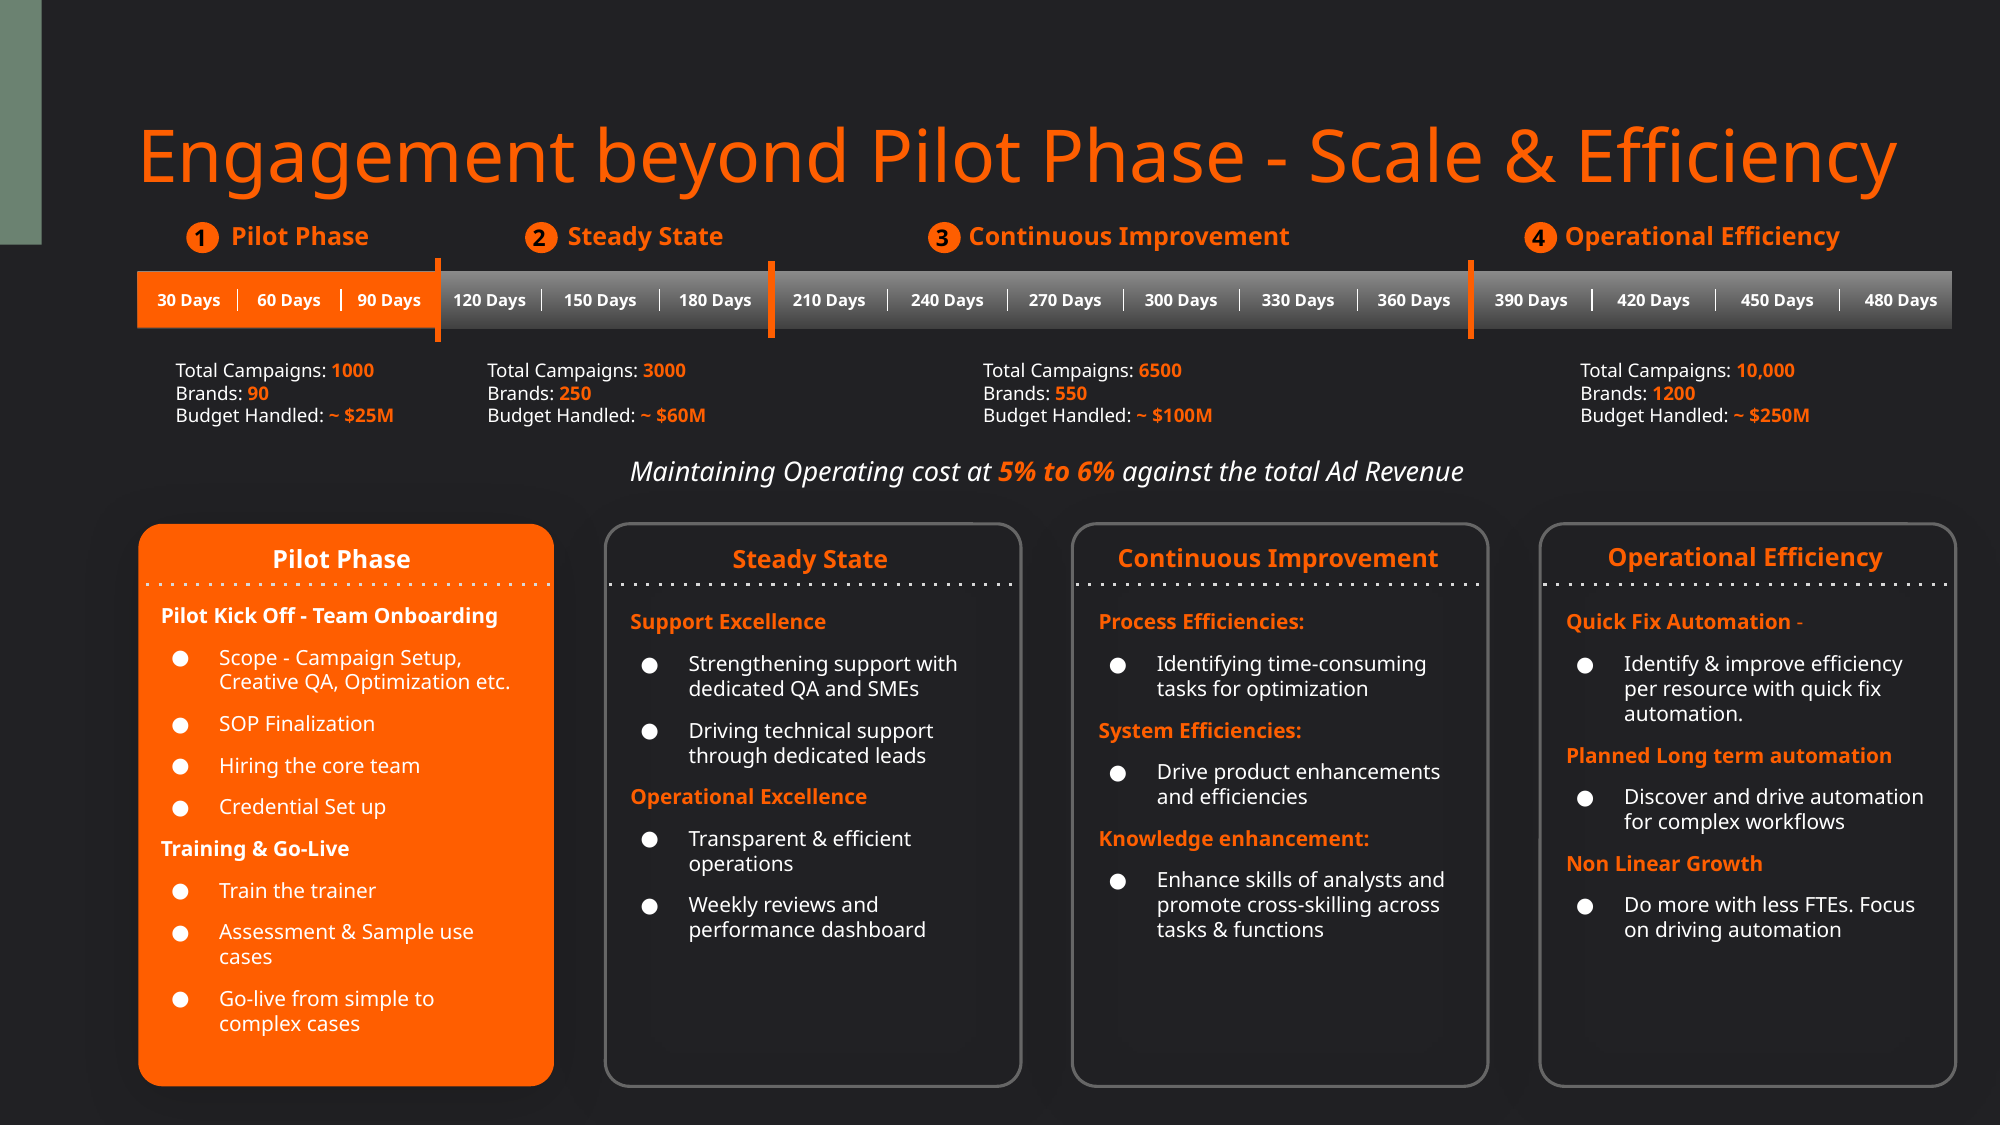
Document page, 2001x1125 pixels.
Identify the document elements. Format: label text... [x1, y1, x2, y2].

text_box Total Campaigns: 3000 Brands: 250 Budget Handled: ~ $60M [478, 347, 727, 438]
text_box 90 Days [352, 289, 427, 310]
text_box 240 Days [898, 289, 997, 310]
text_box Continuous Improvement [1070, 538, 1487, 581]
text_box 330 Days [1250, 289, 1347, 310]
text_box [0, 0, 42, 245]
text_box [137, 271, 433, 328]
text_box 3 [928, 221, 961, 254]
text_box [1542, 523, 1954, 537]
text_box Pilot Phase [215, 216, 440, 259]
text_box 30 Days [151, 289, 227, 310]
text_box Operational Efficiency [1449, 216, 1956, 259]
text_box [1074, 523, 1486, 538]
text_box 1 [186, 221, 219, 254]
text_box Pilot Kick Off - Team Onboarding Scope - Campaign Setup, Creative QA, Optimization etc. SOP Finalization Hiring the core team Credential Set up Training & Go-Live Train the trainer Assessment & Sample use cases Go-live from simple to complex cases [145, 591, 533, 1051]
text_box 180 Days [670, 289, 761, 310]
text_box Operational Efficiency [1537, 537, 1954, 580]
text_box 2 [525, 221, 558, 254]
text_box Process Efficiencies: Identifying time-consuming tasks for optimization System Efficiencies: Drive product enhancements and efficiencies Knowledge enhancement: Enhance skills of analysts and promote cross-skilling across tasks & functions [1083, 593, 1478, 958]
text_box 390 Days [1482, 289, 1581, 310]
text_box 210 Days [782, 289, 877, 310]
text_box 480 Days [1850, 289, 1953, 310]
text_box Support Excellence Strengthening support with dedicated QA and SMEs Driving technical support through dedicated leads Operational Excellence Transparent & efficient operations Weekly reviews and performance dashboard [615, 593, 1010, 958]
text_box 120 Days [448, 289, 531, 310]
text_box Maintaining Operating cost at 5% to 6% against the total Ad Revenue [139, 442, 1955, 502]
text_box [138, 523, 554, 1087]
text_box Steady State [622, 539, 999, 582]
text_box 4 [1524, 221, 1558, 254]
text_box 450 Days [1726, 289, 1829, 310]
text_box 300 Days [1134, 289, 1229, 310]
text_box 360 Days [1368, 289, 1460, 310]
text_box Total Campaigns: 10,000 Brands: 1200 Budget Handled: ~ $250M [1571, 347, 1834, 438]
text_box Quick Fix Automation - Identify & improve efficiency per resource with quick fix automation. Planned Long term automation Discover and drive automation for complex workflows Non Linear Growth Do more with less FTEs. Focus on driving automation [1550, 593, 1946, 958]
text_box Pilot Phase [151, 539, 533, 582]
text_box 150 Days [552, 289, 649, 310]
text_box [1072, 541, 1489, 1087]
text_box Steady State [552, 216, 777, 259]
text_box [1540, 539, 1956, 1087]
text_box Total Campaigns: 6500 Brands: 550 Budget Handled: ~ $100M [974, 347, 1229, 438]
text_box Total Campaigns: 1000 Brands: 90 Budget Handled: ~ $25M [166, 347, 434, 438]
text_box [605, 523, 1022, 1087]
text_box 270 Days [1018, 289, 1113, 310]
text_box [442, 271, 767, 329]
text_box 60 Days [248, 289, 330, 310]
text_box [1476, 271, 1952, 329]
text_box 420 Days [1603, 289, 1705, 310]
text_box Continuous Improvement [953, 216, 1379, 259]
title Engagement beyond Pilot Phase - Scale & Efficiency [137, 96, 1975, 187]
text_box [776, 271, 1466, 329]
